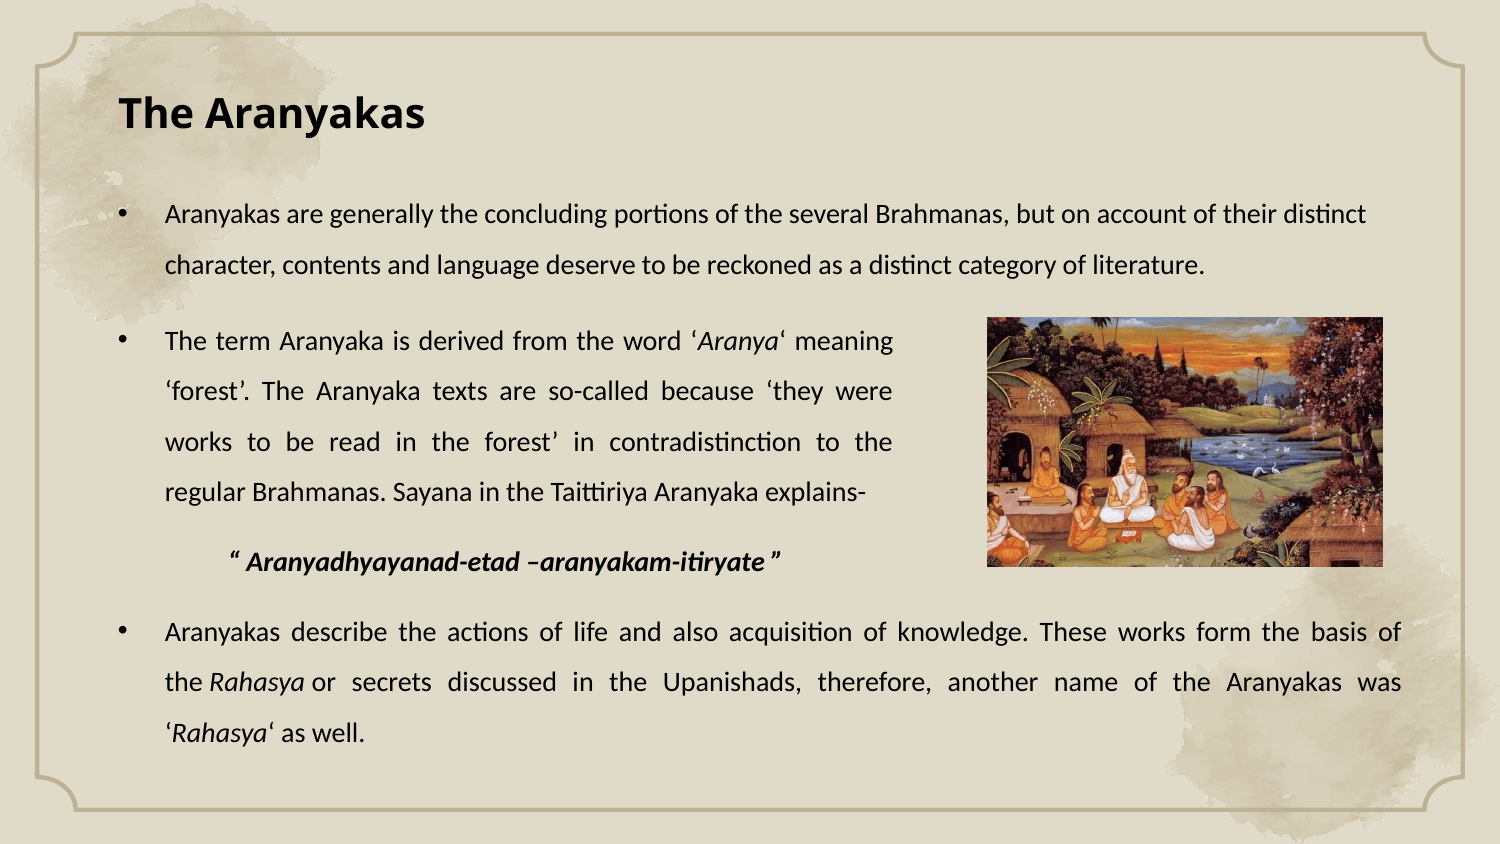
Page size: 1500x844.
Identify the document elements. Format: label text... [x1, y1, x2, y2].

text_box The term Aranyaka is derived from the word ‘Aranya‘ meaning ‘forest’. The Aranyaka texts are so-called because ‘they were works to be read in the forest’ in contradistinction to the regular Brahmanas. Sayana in the Taittiriya Aranyaka explains- “ Aranyadhyayanad-etad –aranyakam-itiryate ” [103, 297, 909, 585]
text_box Aranyakas are generally the concluding portions of the several Brahmanas, but on account of their distinct character, contents and language deserve to be reckoned as a distinct category of literature. Aranyakas describe the actions of life and also acquisition of knowledge. These works form the basis of the Rahasya or secrets discussed in the Upanishads, therefore, another name of the Aranyakas was ‘Rahasya‘ as well. [103, 171, 1419, 793]
title The Aranyakas [103, 92, 1397, 132]
picture [987, 316, 1383, 568]
